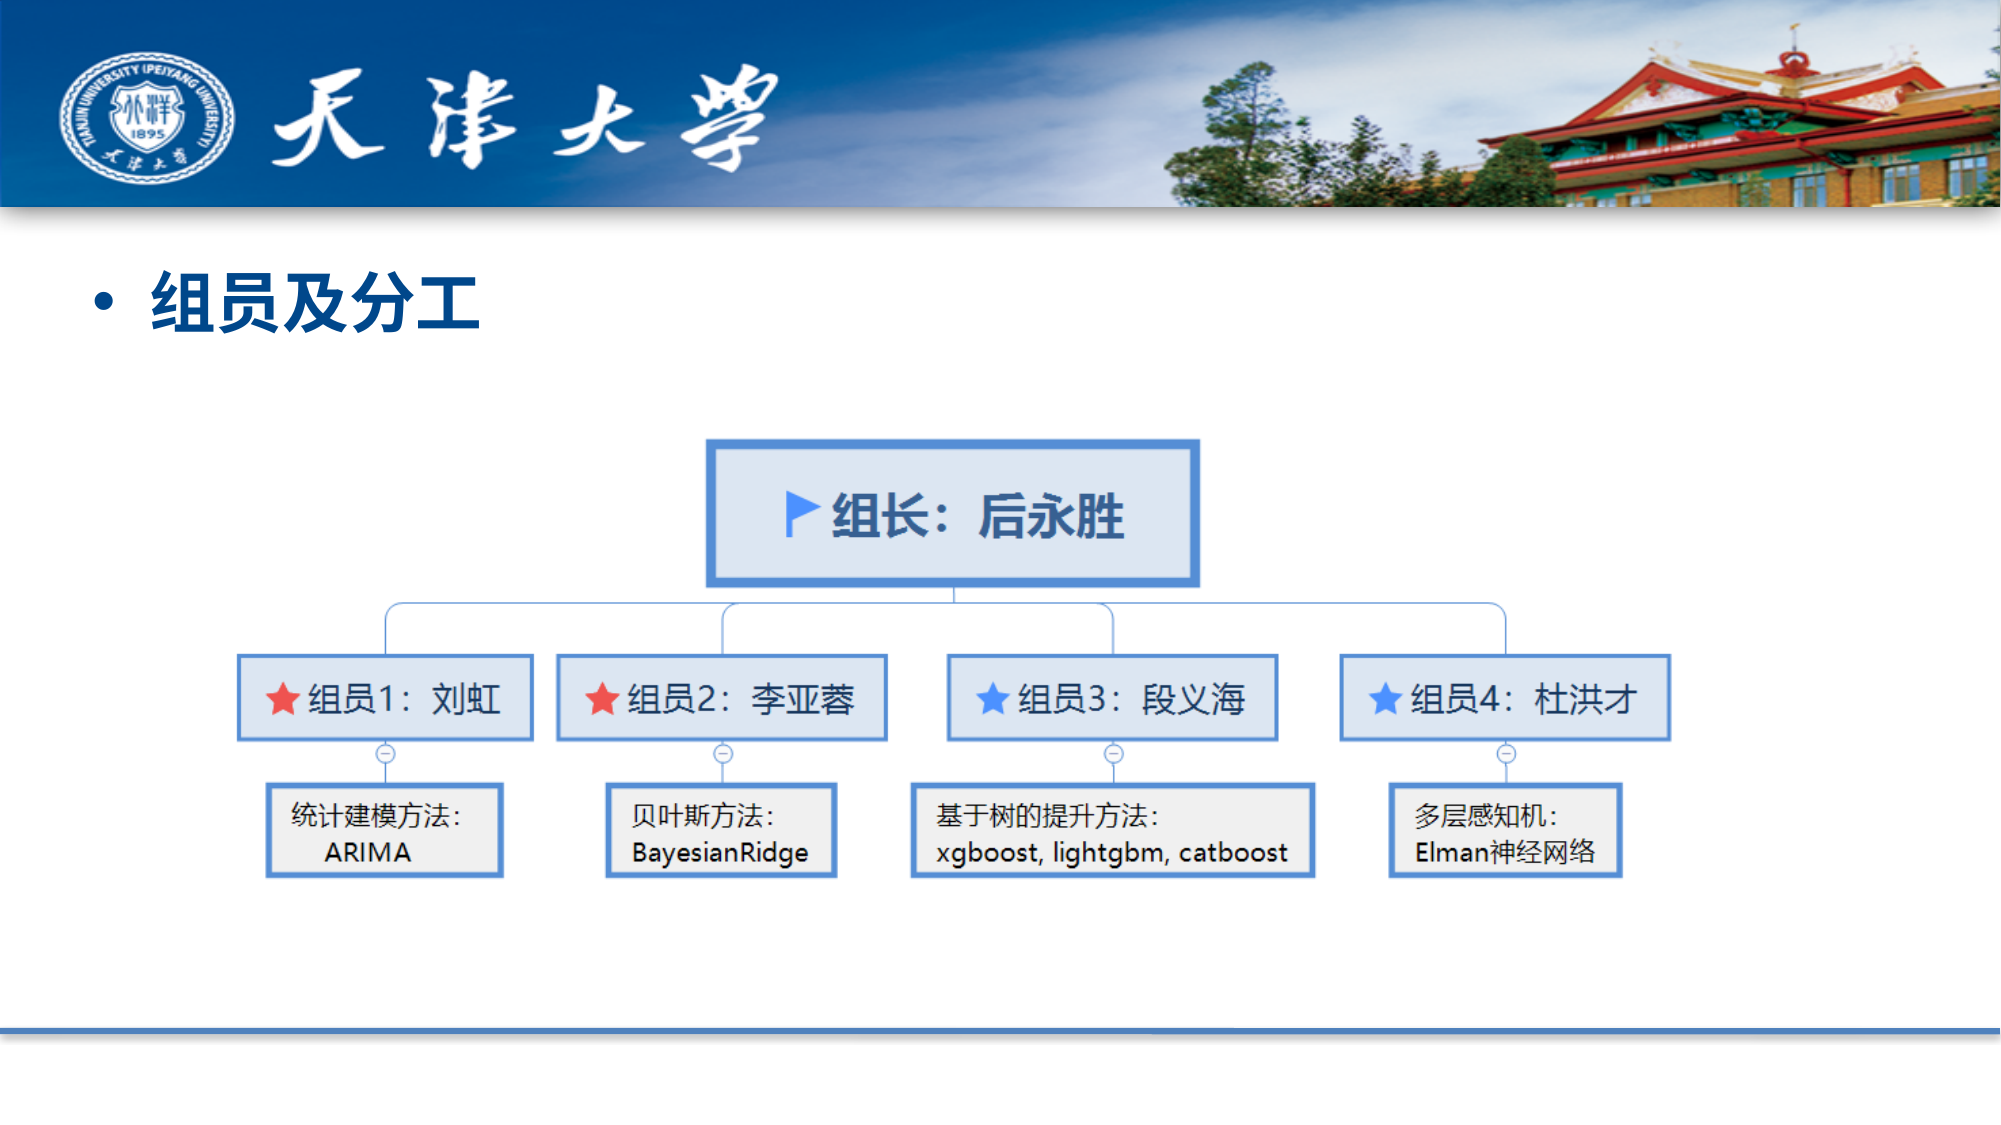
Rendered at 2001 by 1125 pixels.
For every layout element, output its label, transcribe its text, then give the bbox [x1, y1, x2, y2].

picture [209, 384, 1711, 917]
picture [0, 0, 2000, 207]
list 组员及分工 [78, 253, 1842, 351]
